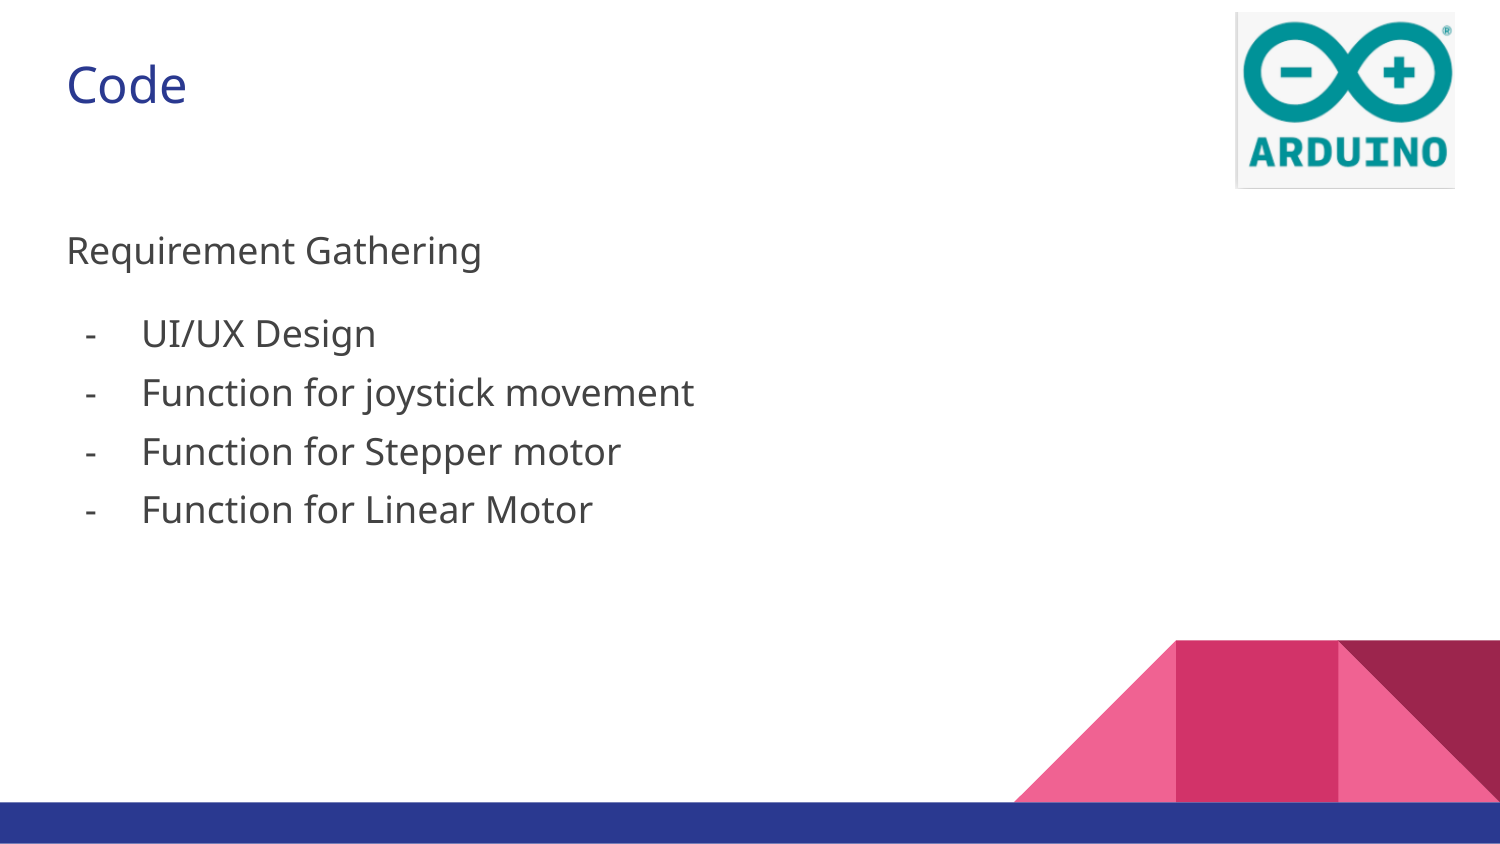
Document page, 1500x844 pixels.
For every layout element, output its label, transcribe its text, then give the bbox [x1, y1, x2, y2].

picture [1235, 12, 1455, 190]
list Requirement Gathering UI/UX Design Function for joystick movement Function for Stepper motor Function for Linear Motor [51, 201, 1449, 750]
title Code [51, 34, 1230, 135]
